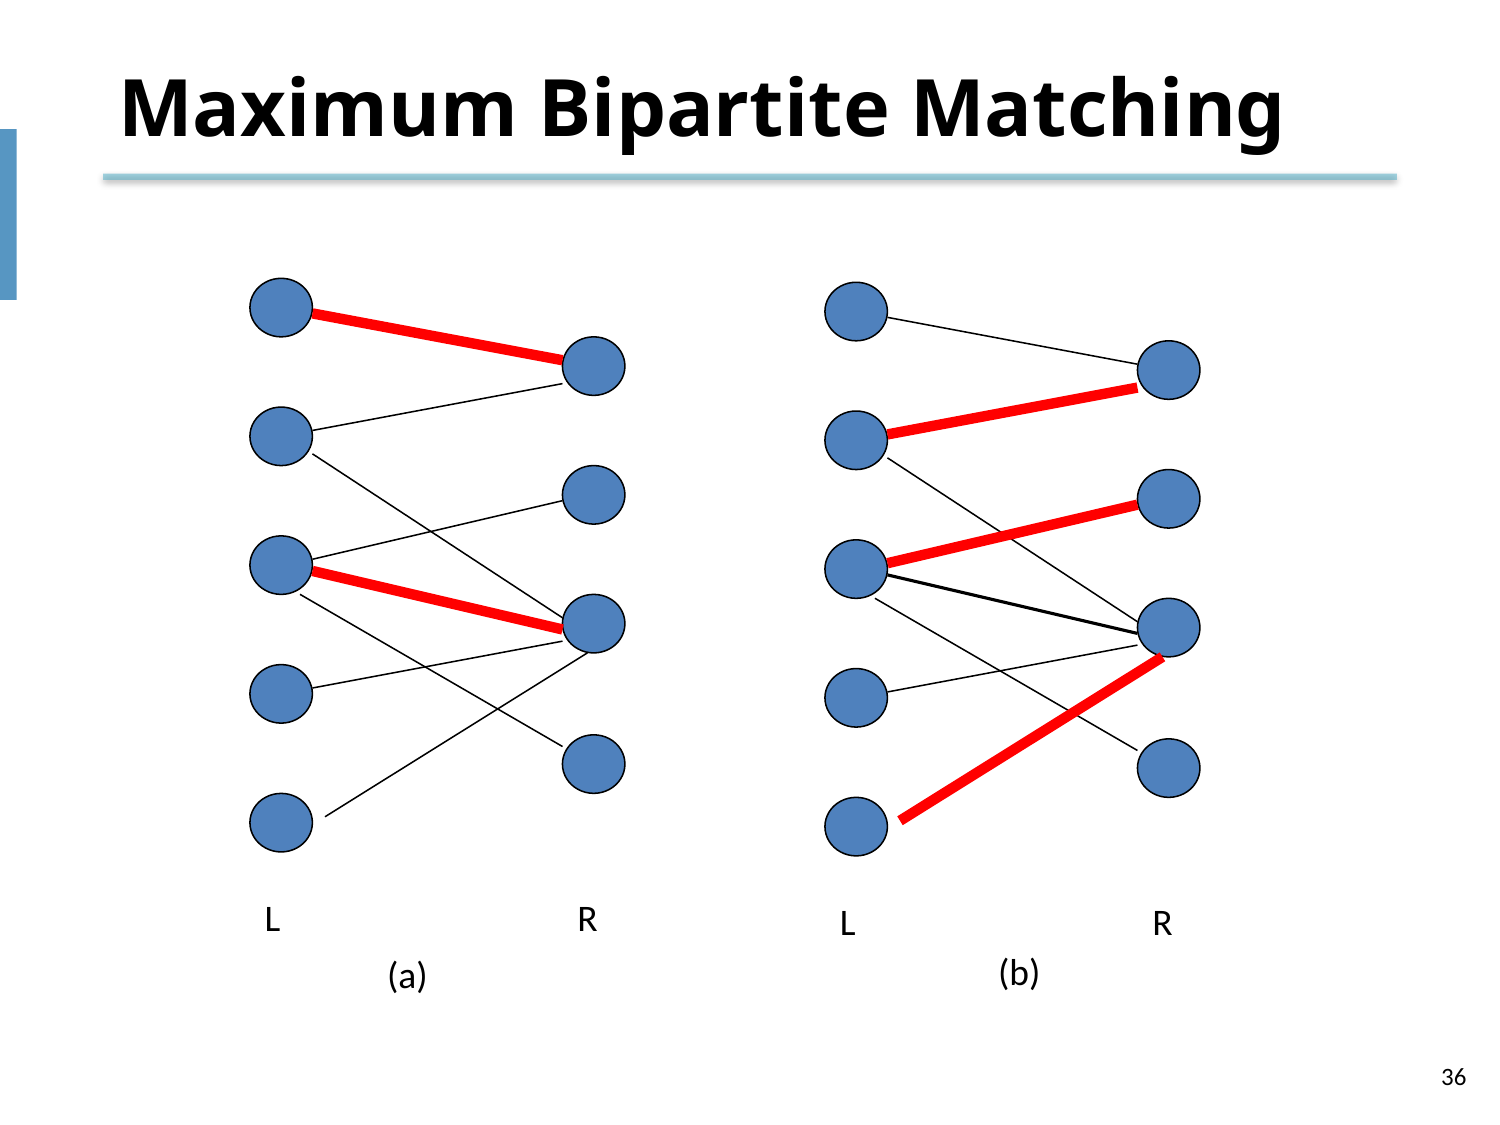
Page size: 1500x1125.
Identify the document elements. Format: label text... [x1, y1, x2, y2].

title Maximum Bipartite Matching [103, 25, 1397, 185]
text_box (b) [983, 940, 1056, 1001]
text_box (a) [372, 966, 459, 1004]
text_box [249, 278, 626, 958]
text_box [824, 282, 1201, 857]
text_box L [824, 890, 888, 951]
slide_number 36 [1131, 1045, 1482, 1106]
text_box R [1137, 890, 1200, 951]
